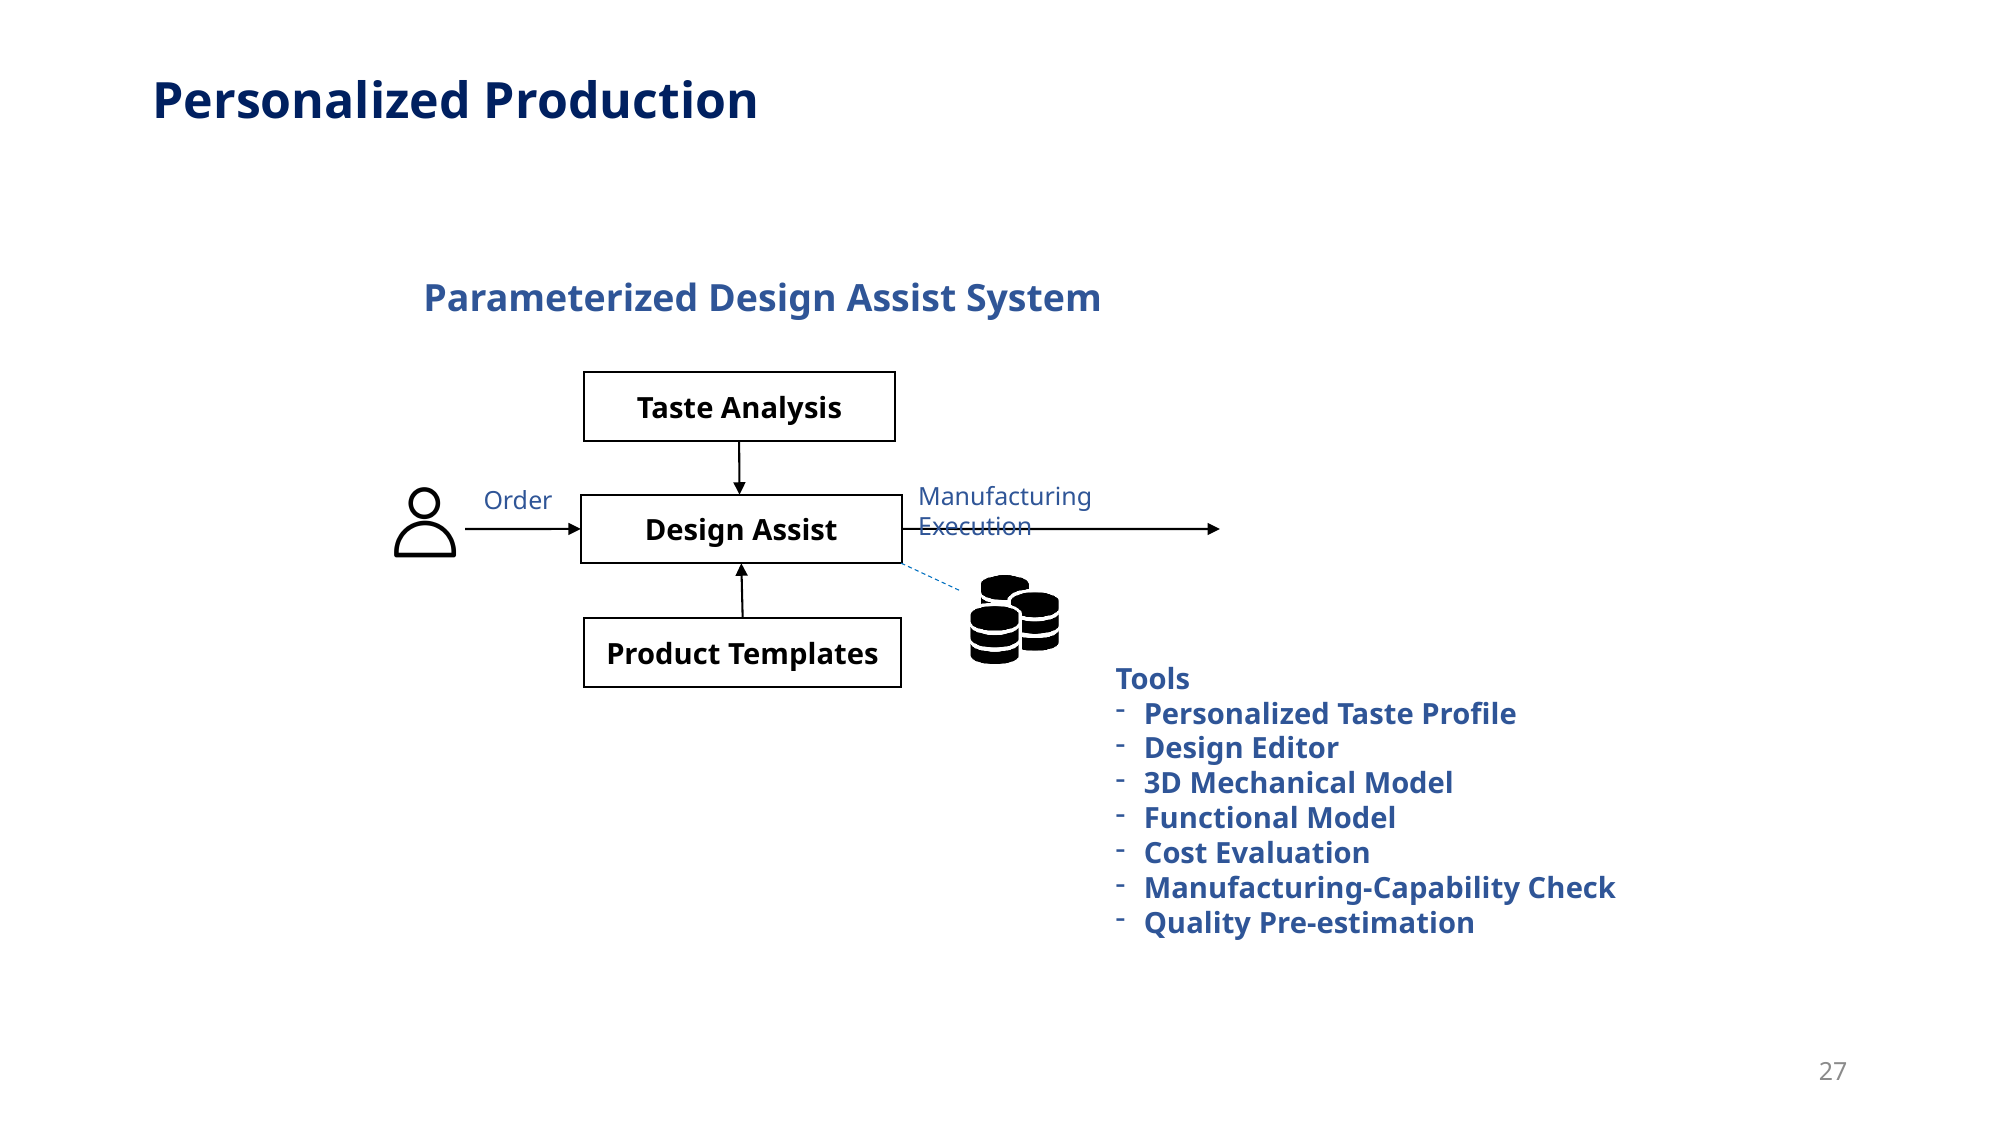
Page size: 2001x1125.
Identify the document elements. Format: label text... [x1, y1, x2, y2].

text_box Design Assist [580, 494, 903, 564]
text_box Taste Analysis [583, 371, 896, 442]
text_box Tools Personalized Taste Profile Design Editor 3D Mechanical Model Functional Model Cost Evaluation Manufacturing-Capability Check Quality Pre-estimation [1100, 652, 1765, 947]
text_box Manufacturing Execution [903, 473, 1224, 548]
text_box Product Templates [583, 617, 902, 688]
text_box Order [468, 477, 580, 523]
picture [970, 575, 1059, 664]
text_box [901, 563, 961, 591]
picture [383, 485, 466, 560]
title Personalized Production [137, 59, 1863, 146]
slide_number 27 [1412, 1042, 1863, 1103]
text_box Parameterized Design Assist System [408, 266, 1138, 327]
